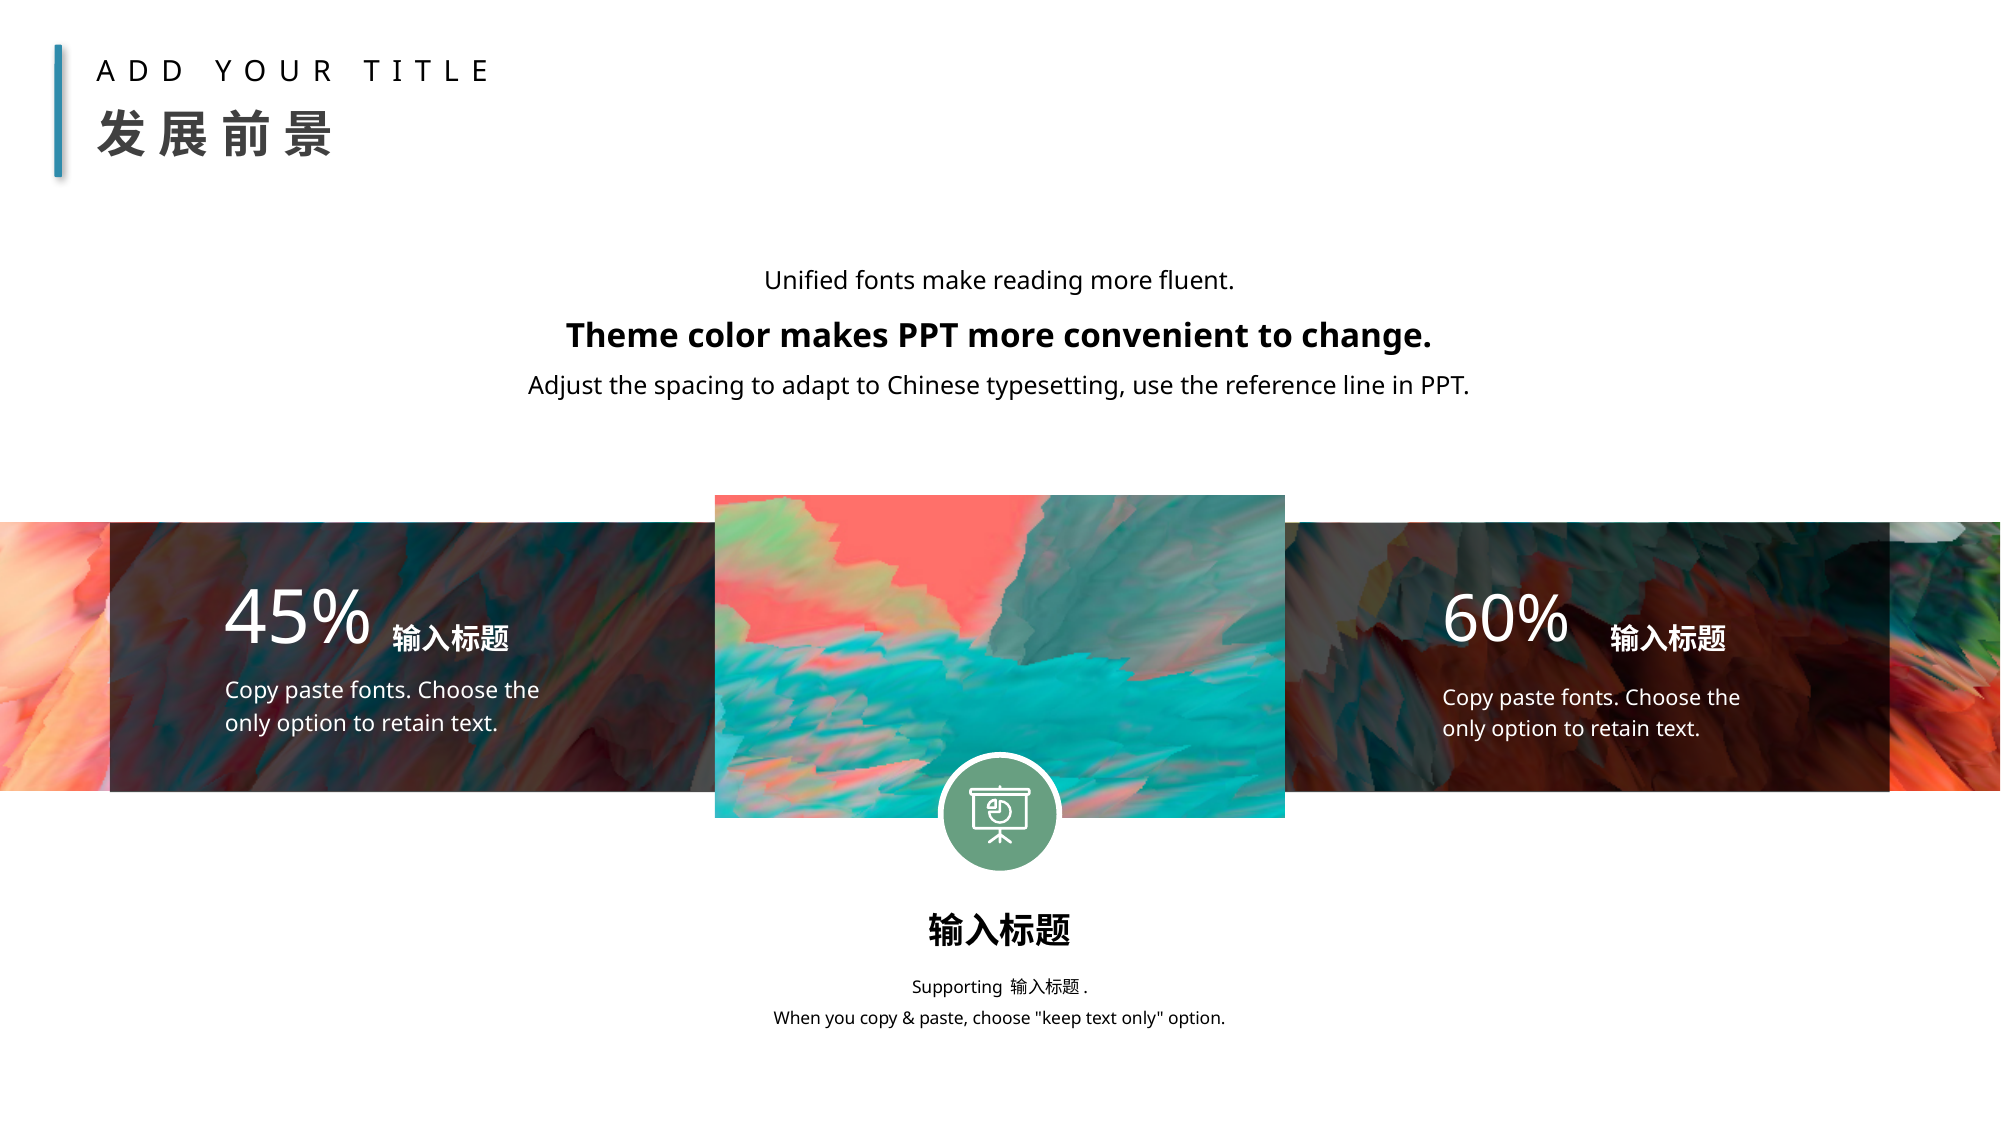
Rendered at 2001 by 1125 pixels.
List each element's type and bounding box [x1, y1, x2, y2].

text_box [54, 44, 649, 178]
text_box [0, 241, 2000, 1036]
